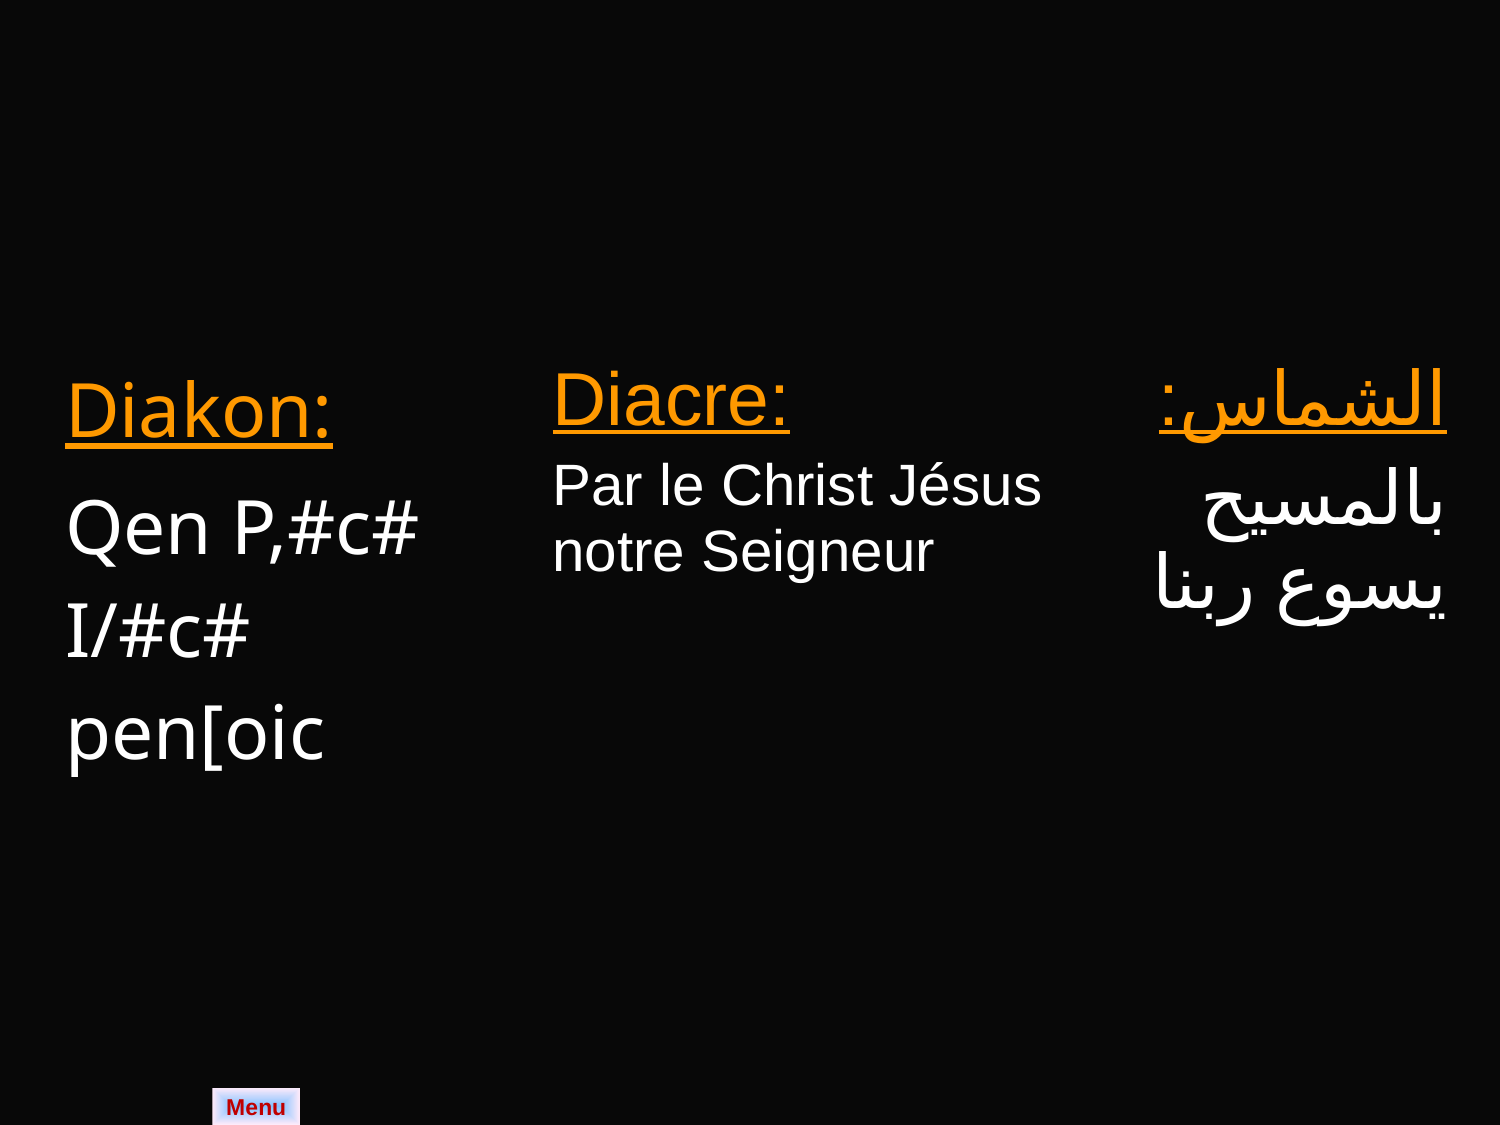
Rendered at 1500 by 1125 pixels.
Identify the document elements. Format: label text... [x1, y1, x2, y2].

table_header Diakon: Qen P,#c# I/#c# pen[oic [50, 350, 538, 866]
text_box Menu [212, 1087, 300, 1125]
table_header Diacre: Par le Christ Jésus notre Seigneur [538, 350, 1085, 866]
table_header الشماس: بالمسيح يسوع ربنا [1085, 350, 1462, 866]
